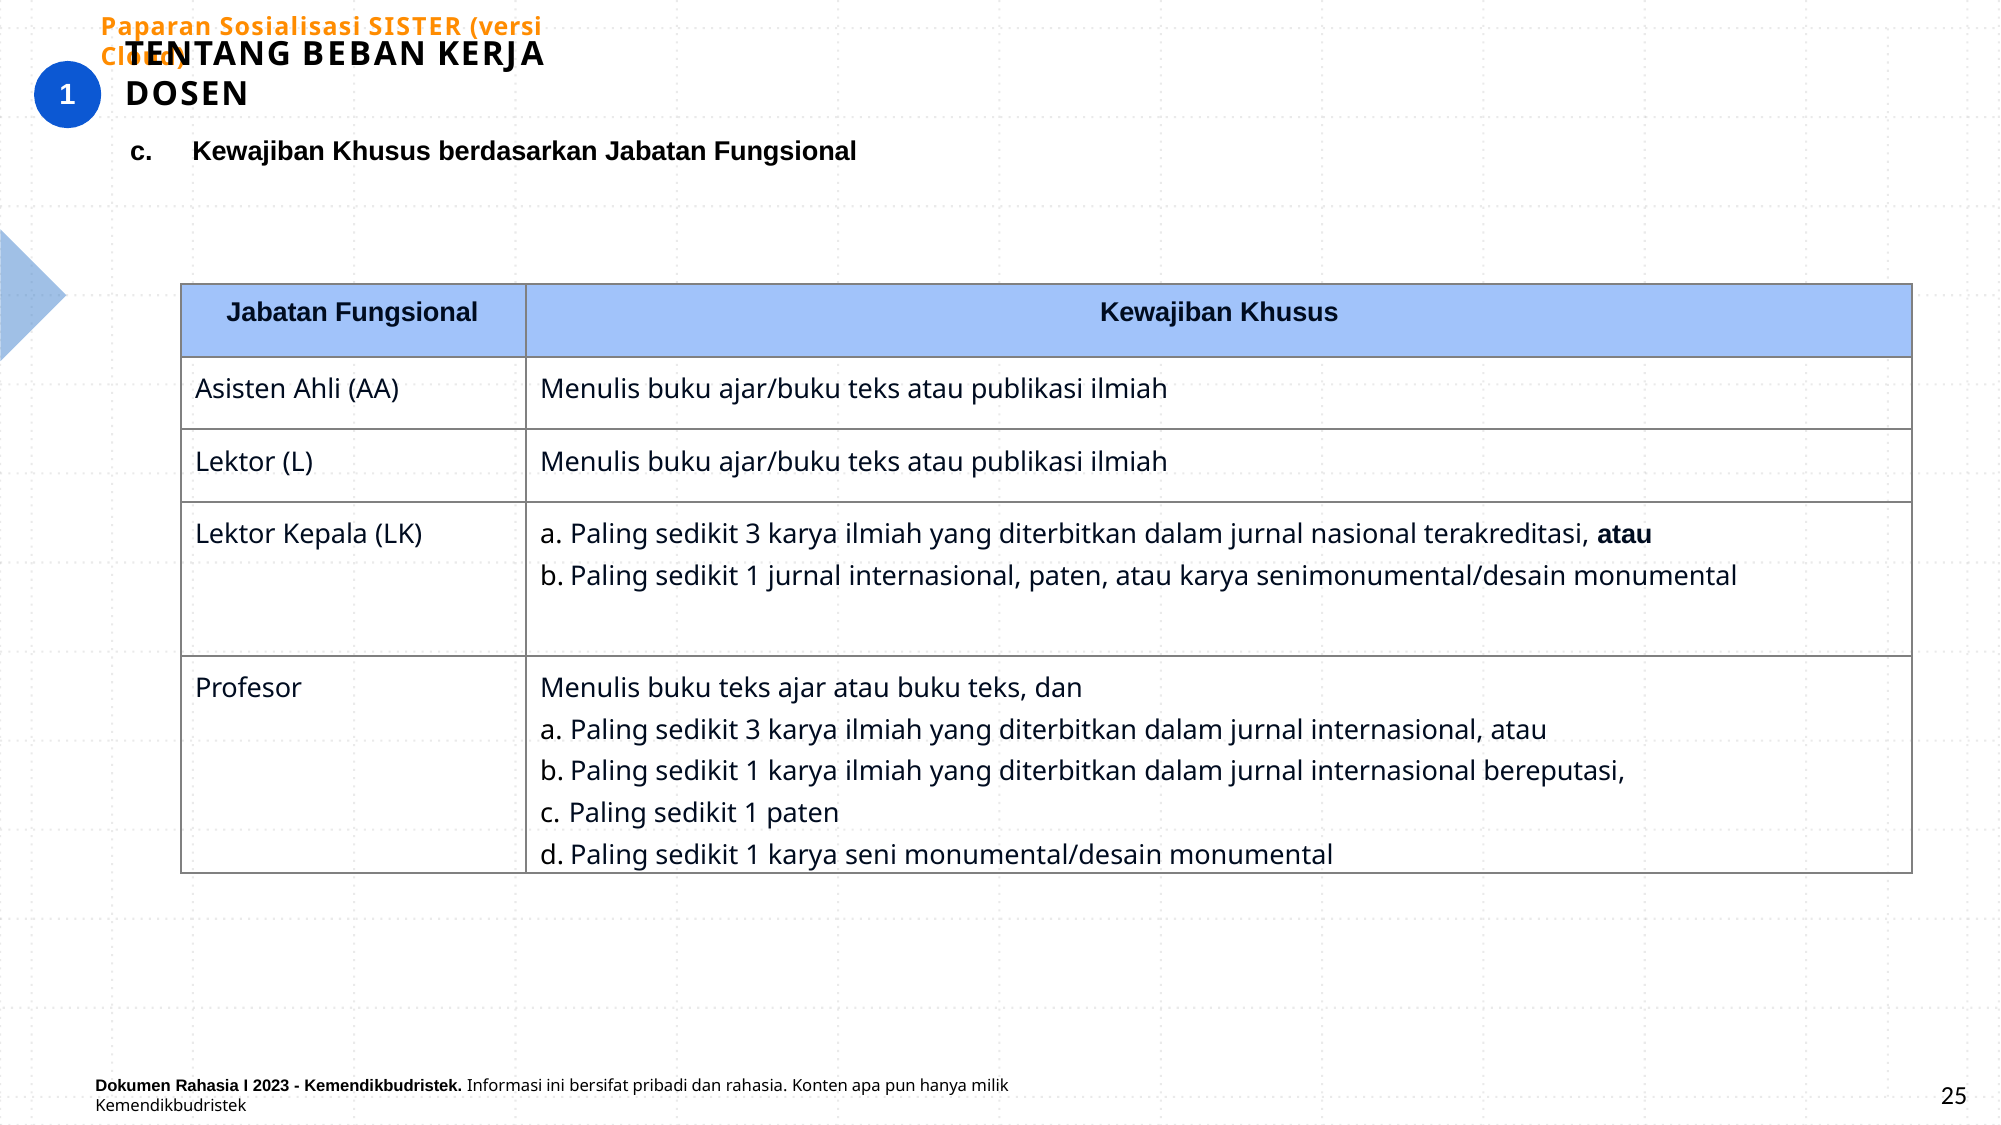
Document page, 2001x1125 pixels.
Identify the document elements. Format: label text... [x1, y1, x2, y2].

table_header Kewajiban Khusus [527, 285, 1911, 356]
table_cell Lektor (L) [182, 430, 525, 501]
text_box Paparan Sosialisasi SISTER (versi Cloud) [98, 8, 122, 71]
title TENTANG BEBAN KERJA DOSEN [122, 0, 647, 112]
table_cell Profesor [182, 657, 525, 872]
table_cell Menulis buku ajar/buku teks atau publikasi ilmiah [527, 358, 1911, 428]
footer Dokumen Rahasia I 2023 - Kemendikbudristek. Informasi ini bersifat pribadi dan rahasia. Konten apa pun hanya milik Kemendikbudristek [93, 768, 1128, 1125]
text_box 1 [57, 73, 78, 111]
slide_number 25 [1934, 769, 1974, 1125]
text_box c. Kewajiban Khusus berdasarkan Jabatan Fungsional [128, 131, 863, 166]
table_cell Menulis buku ajar/buku teks atau publikasi ilmiah [527, 430, 1911, 501]
table_header Jabatan Fungsional [182, 285, 525, 356]
text_box [34, 60, 102, 129]
table_cell Paling sedikit 3 karya ilmiah yang diterbitkan dalam jurnal nasional terakreditasi, atau Paling sedikit 1 jurnal internasional, paten, atau karya senimonumental/desain monumental [527, 503, 1911, 655]
table_cell Lektor Kepala (LK) [182, 503, 525, 655]
table_cell Asisten Ahli (AA) [182, 358, 525, 428]
table_cell Menulis buku teks ajar atau buku teks, dan Paling sedikit 3 karya ilmiah yang diterbitkan dalam jurnal internasional, atau Paling sedikit 1 karya ilmiah yang diterbitkan dalam jurnal internasional bereputasi, Paling sedikit 1 paten Paling sedikit 1 karya seni monumental/desain monumental [527, 657, 1911, 872]
